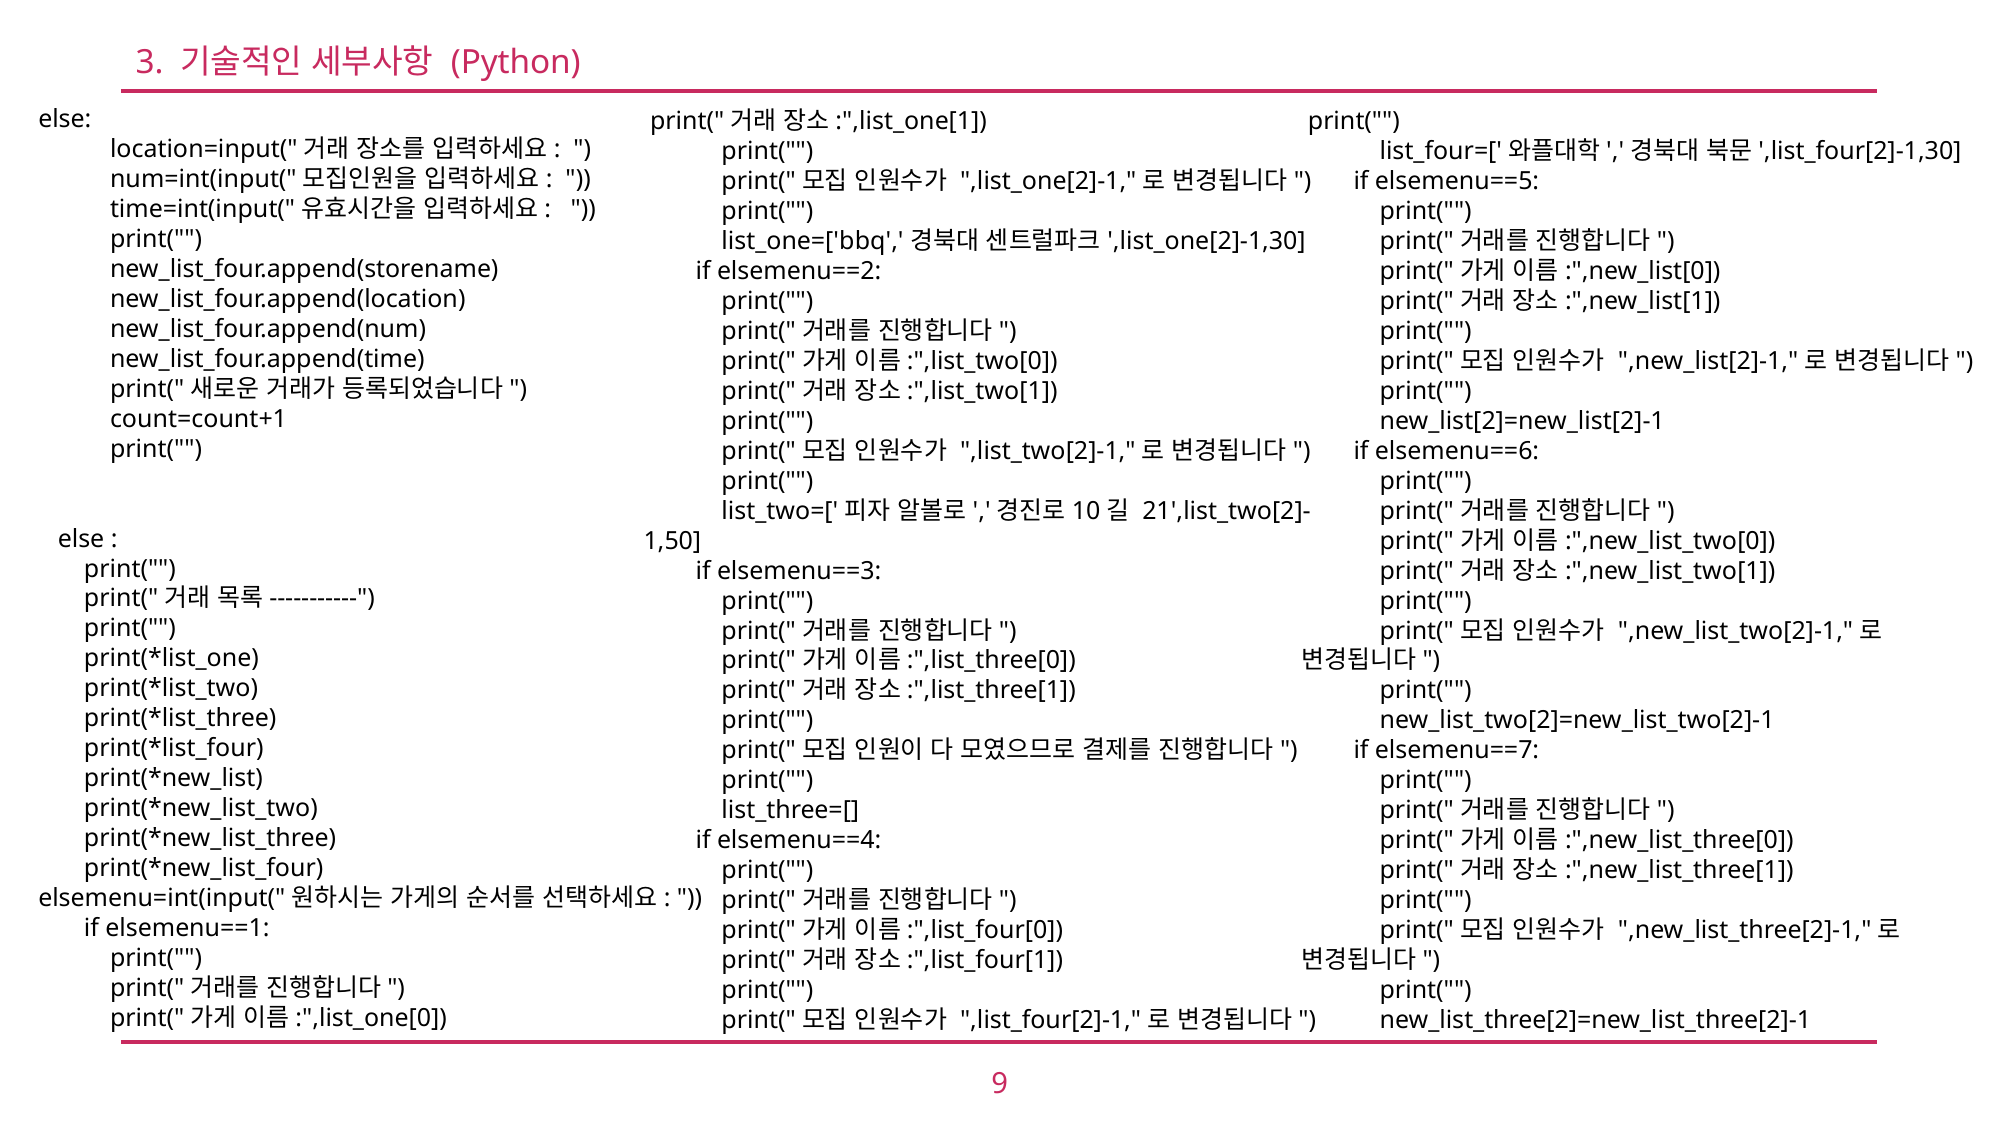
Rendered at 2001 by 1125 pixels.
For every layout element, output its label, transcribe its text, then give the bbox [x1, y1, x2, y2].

text_box else: location=input("거래 장소를 입력하세요: ") num=int(input("모집인원을 입력하세요: ")) time=int(input("유효시간을 입력하세요: ")) print("") new_list_four.append(storename) new_list_four.append(location) new_list_four.append(num) new_list_four.append(time) print("새로운 거래가 등록되었습니다") count=count+1 print("") else : print("") print("거래 목록-----------") print("") print(*list_one) print(*list_two) print(*list_three) print(*list_four) print(*new_list) print(*new_list_two) print(*new_list_three) print(*new_list_four) elsemenu=int(input("원하시는 가게의 순서를 선택하세요: ")) if elsemenu==1: print("") print("거래를 진행합니다") print("가게 이름:",list_one[0]) [17, 95, 733, 1039]
text_box 9 [976, 1057, 1022, 1108]
text_box print("거래 장소:",list_one[1]) print("") print("모집 인원수가 ",list_one[2]-1,"로 변경됩니다") print("") list_one=['bbq','경북대 센트럴파크',list_one[2]-1,30] if elsemenu==2: print("") print("거래를 진행합니다") print("가게 이름:",list_two[0]) print("거래 장소:",list_two[1]) print("") print("모집 인원수가 ",list_two[2]-1,"로 변경됩니다") print("") list_two=['피자 알볼로','경진로10길 21',list_two[2]-1,50] if elsemenu==3: print("") print("거래를 진행합니다") print("가게 이름:",list_three[0]) print("거래 장소:",list_three[1]) print("") print("모집 인원이 다 모였으므로 결제를 진행합니다") print("") list_three=[] if elsemenu==4: print("") print("거래를 진행합니다") print("가게 이름:",list_four[0]) print("거래 장소:",list_four[1]) print("") print("모집 인원수가 ",list_four[2]-1,"로 변경됩니다") [628, 97, 1345, 1040]
text_box 3. 기술적인 세부사항 (Python) [120, 32, 1250, 88]
text_box print("") list_four=['와플대학','경북대 북문',list_four[2]-1,30] if elsemenu==5: print("") print("거래를 진행합니다") print("가게 이름:",new_list[0]) print("거래 장소:",new_list[1]) print("") print("모집 인원수가 ",new_list[2]-1,"로 변경됩니다") print("") new_list[2]=new_list[2]-1 if elsemenu==6: print("") print("거래를 진행합니다") print("가게 이름:",new_list_two[0]) print("거래 장소:",new_list_two[1]) print("") print("모집 인원수가 ",new_list_two[2]-1,"로 변경됩니다") print("") new_list_two[2]=new_list_two[2]-1 if elsemenu==7: print("") print("거래를 진행합니다") print("가게 이름:",new_list_three[0]) print("거래 장소:",new_list_three[1]) print("") print("모집 인원수가 ",new_list_three[2]-1,"로 변경됩니다") print("") new_list_three[2]=new_list_three[2]-1 [1345, 97, 2000, 1041]
